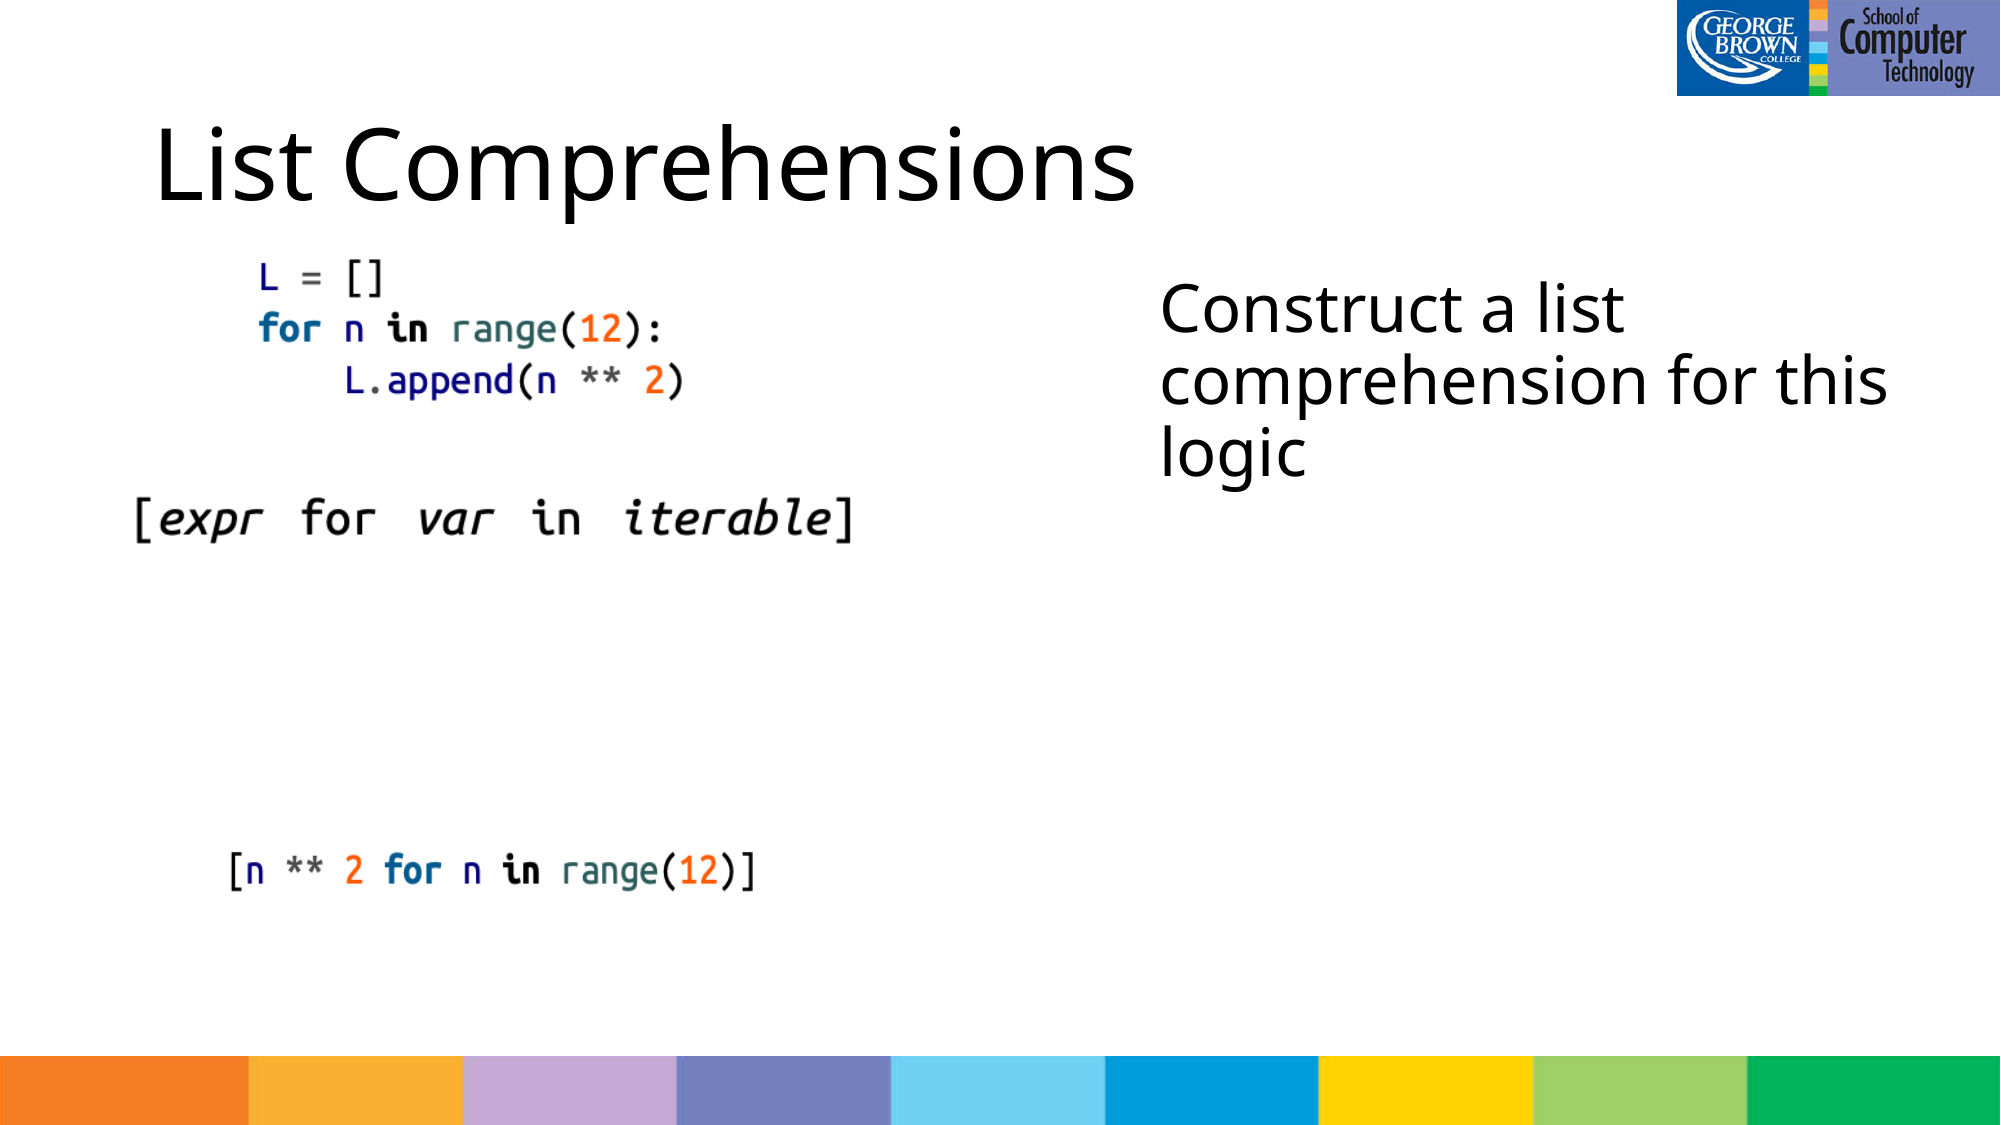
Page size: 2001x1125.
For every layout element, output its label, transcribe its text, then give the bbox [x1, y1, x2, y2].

picture [1318, 1056, 2000, 1125]
picture [0, 1056, 1105, 1125]
picture [121, 485, 858, 555]
picture [242, 246, 693, 409]
list Construct a list comprehension for this logic [1144, 267, 1969, 981]
picture [215, 837, 763, 904]
picture [1677, 0, 2000, 96]
title List Comprehensions [137, 59, 1863, 278]
